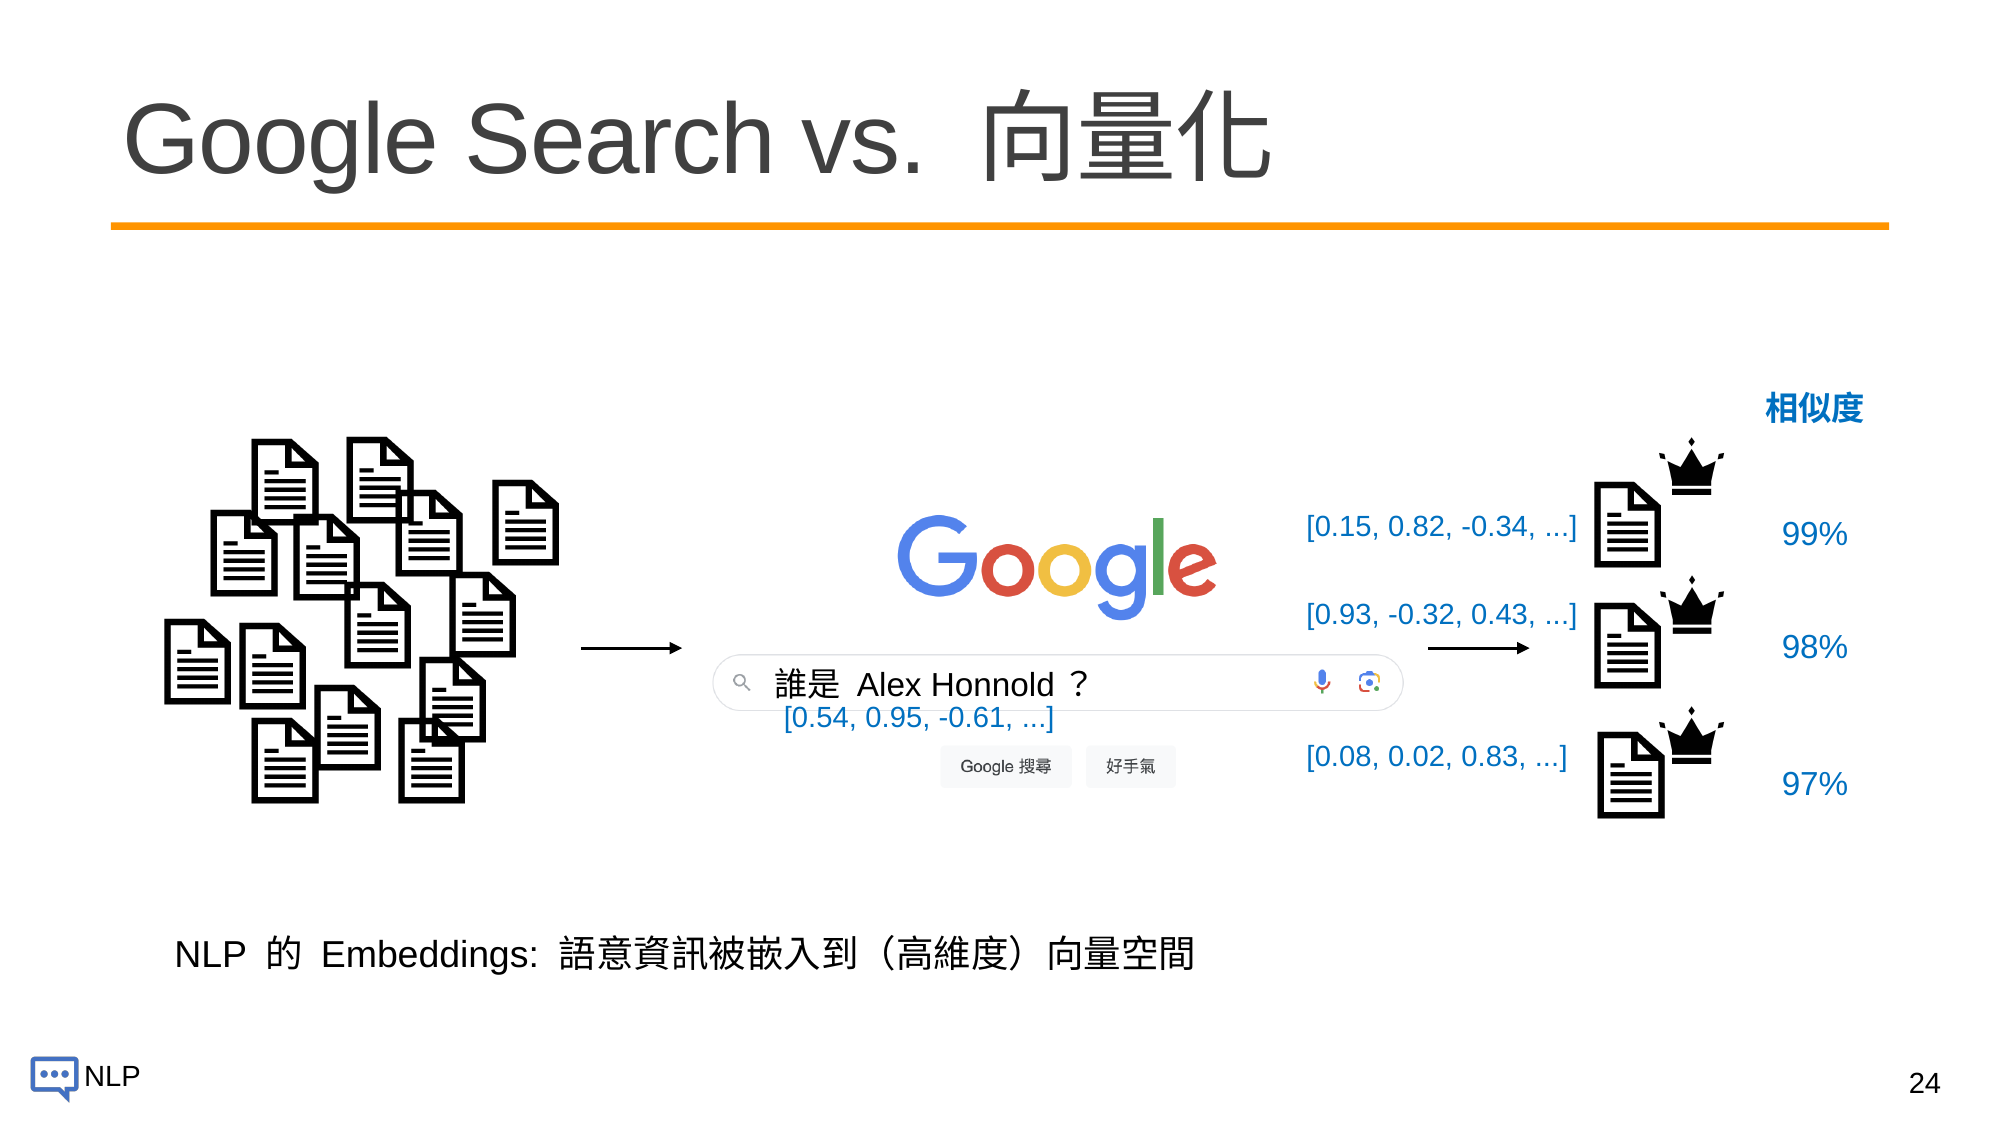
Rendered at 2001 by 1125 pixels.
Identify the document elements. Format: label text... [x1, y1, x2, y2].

text_box NLP 的 Embeddings: 語意資訊被嵌入到（高維度）向量空間 [159, 922, 1237, 983]
text_box 99% [1738, 504, 1892, 560]
text_box 98% [1738, 617, 1892, 673]
picture [145, 428, 578, 813]
text_box [0.15, 0.82, -0.34, ...] [1437, 499, 1573, 550]
text_box 相似度 [1738, 379, 1892, 435]
text_box 97% [1738, 755, 1892, 810]
text_box [0.93, -0.32, 0.43, ...] [1437, 588, 1602, 638]
picture [681, 486, 1429, 816]
picture [1575, 428, 1730, 827]
picture [23, 1047, 86, 1110]
text_box [0.08, 0.02, 0.83, ...] [1437, 729, 1576, 780]
title Google Search vs. 向量化 [107, 58, 1899, 228]
slide_number 24 [1740, 1052, 1957, 1113]
